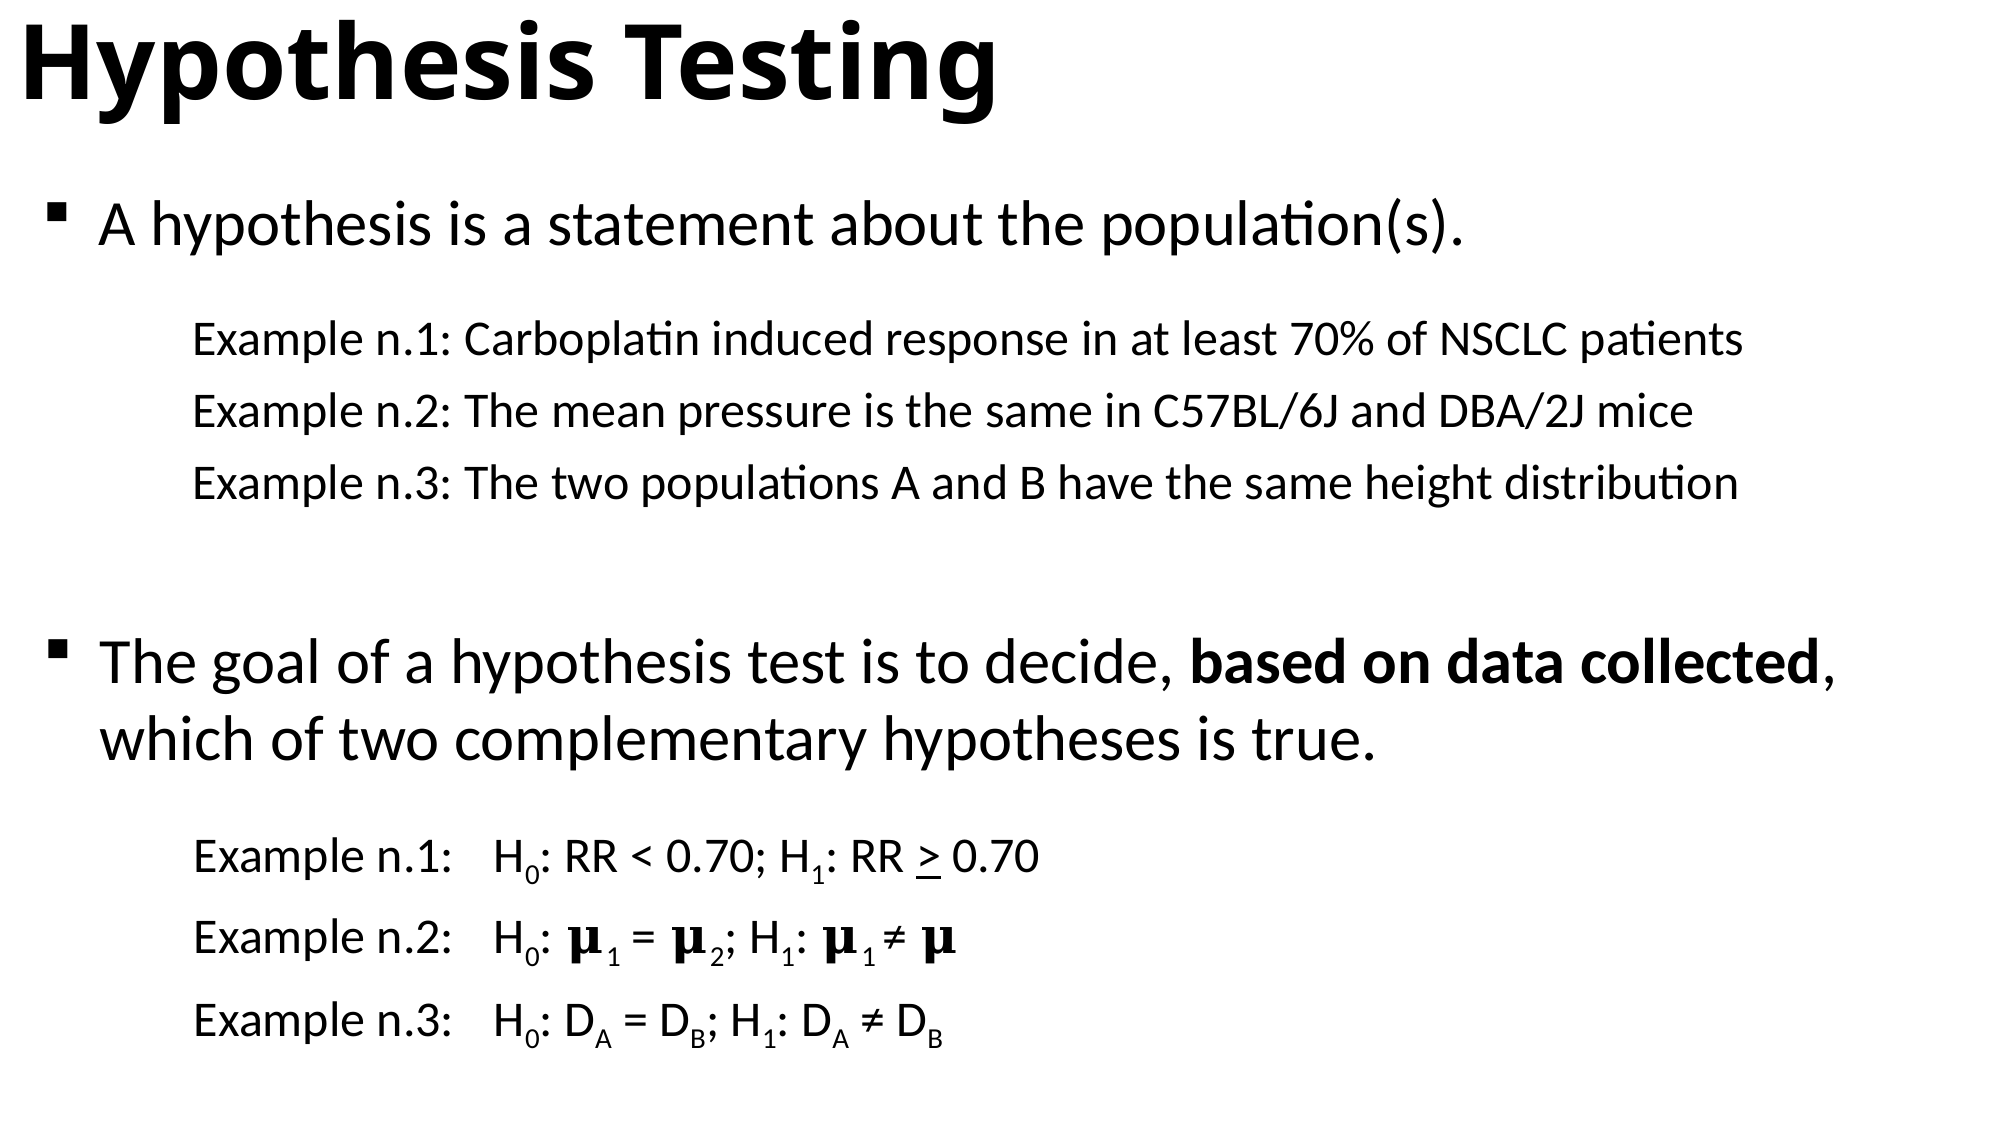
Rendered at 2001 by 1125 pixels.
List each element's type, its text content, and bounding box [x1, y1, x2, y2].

text_box The goal of a hypothesis test is to decide, based on data collected, which of two complementary hypotheses is true. Example n.1: H0: RR < 0.70; H1: RR > 0.70 Example n.2: H0: 𝛍1 = 𝛍2; H1: 𝛍1 ≠ 𝛍 Example n.3: H0: DA = DB; H1: DA ≠ DB [28, 611, 1982, 1062]
text_box Hypothesis Testing [2, 6, 2000, 125]
text_box A hypothesis is a statement about the population(s). Example n.1: Carboplatin induced response in at least 70% of NSCLC patients Example n.2: The mean pressure is the same in C57BL/6J and DBA/2J mice Example n.3: The two populations A and B have the same height distribution [27, 173, 1981, 517]
